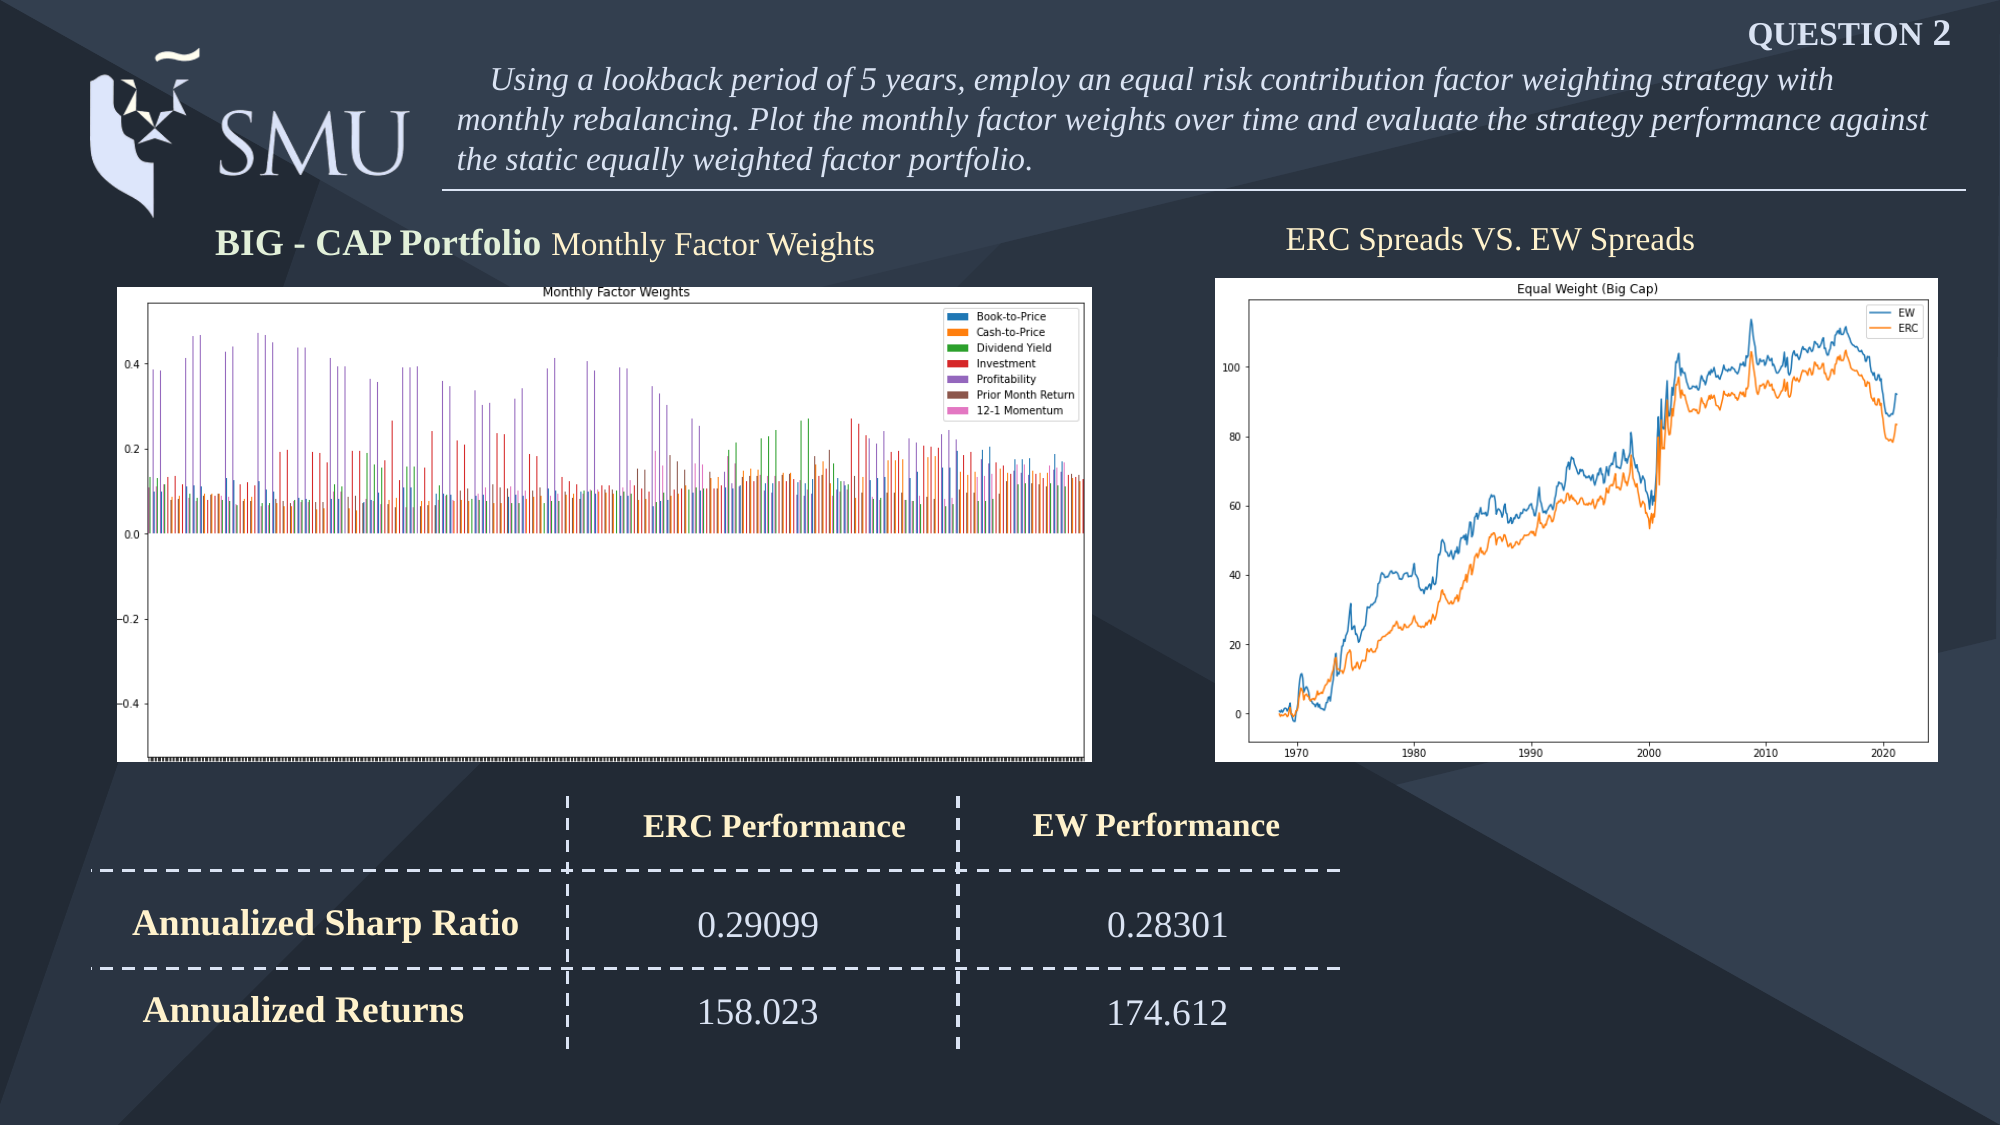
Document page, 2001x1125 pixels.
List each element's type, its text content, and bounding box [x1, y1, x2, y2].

text_box 0.28301 [1091, 892, 1245, 953]
text_box Using a lookback period of 5 years, employ an equal risk contribution factor weighting strategy with monthly rebalancing. Plot the monthly factor weights over time and evaluate the strategy performance against the static equally weighted factor portfolio. [441, 49, 1967, 185]
picture [1215, 278, 1938, 762]
text_box 158.023 [681, 979, 836, 1040]
text_box QUESTION 2 [1723, 0, 1967, 49]
text_box EW Performance [1017, 795, 1320, 851]
text_box Annualized Sharp Ratio [117, 890, 567, 951]
text_box Annualized Returns [127, 977, 507, 1037]
text_box ERC Performance [628, 796, 927, 852]
picture [90, 47, 410, 219]
text_box ERC Spreads VS. EW Spreads [1270, 210, 1753, 265]
text_box BIG - CAP Portfolio Monthly Factor Weights [200, 210, 1000, 271]
text_box 174.612 [1091, 980, 1244, 1041]
picture [117, 287, 1092, 762]
text_box 0.29099 [682, 892, 835, 953]
